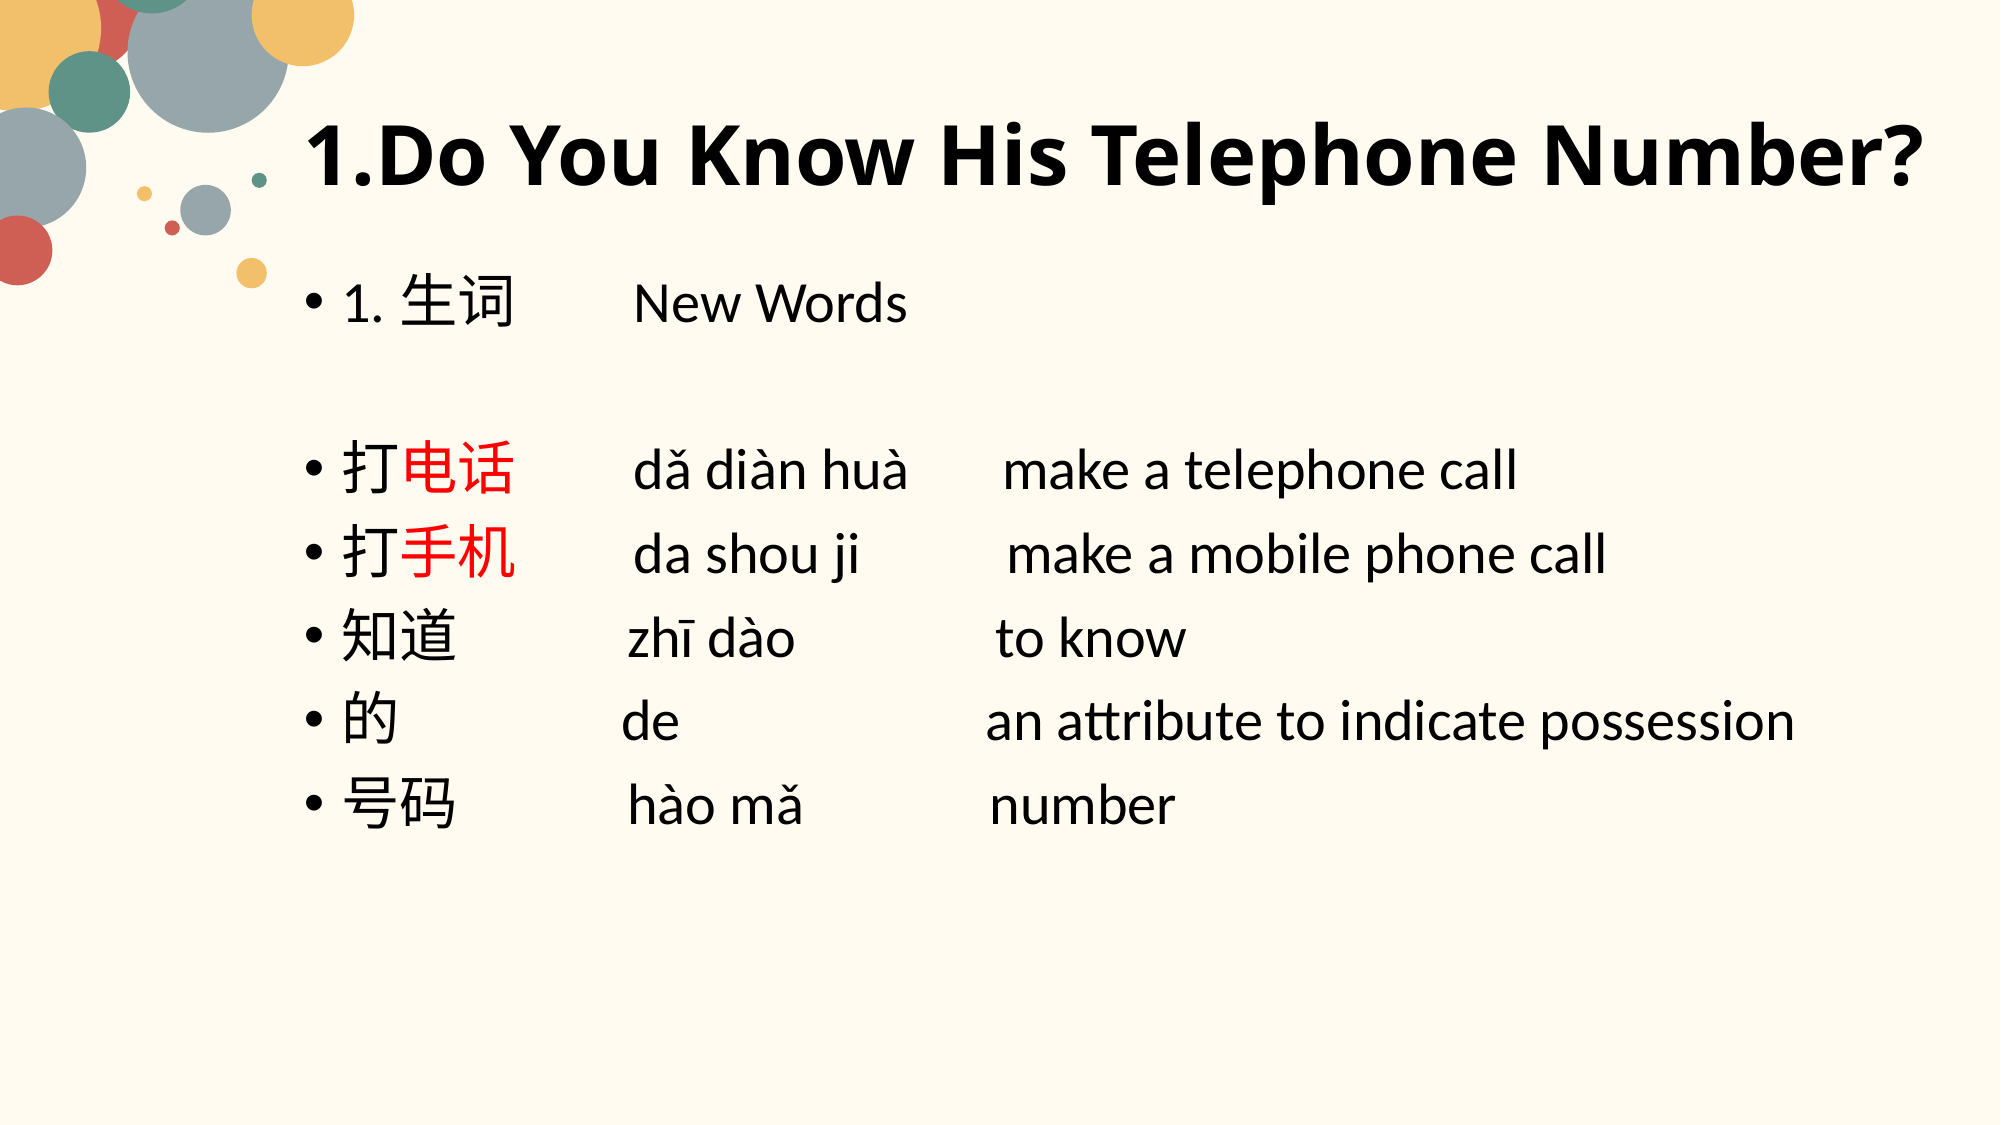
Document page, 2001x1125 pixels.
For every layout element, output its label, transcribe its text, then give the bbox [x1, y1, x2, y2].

list 1.生词 New Words 打电话 dǎ diàn huà make a telephone call 打手机 da shou ji make a mobile phone call 知道 zhī dào to know 的 de an attribute to indicate possession 号码 hào mǎ number [288, 264, 2000, 979]
title 1.Do You Know His Telephone Number? [355, 49, 2000, 264]
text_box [0, 0, 355, 289]
